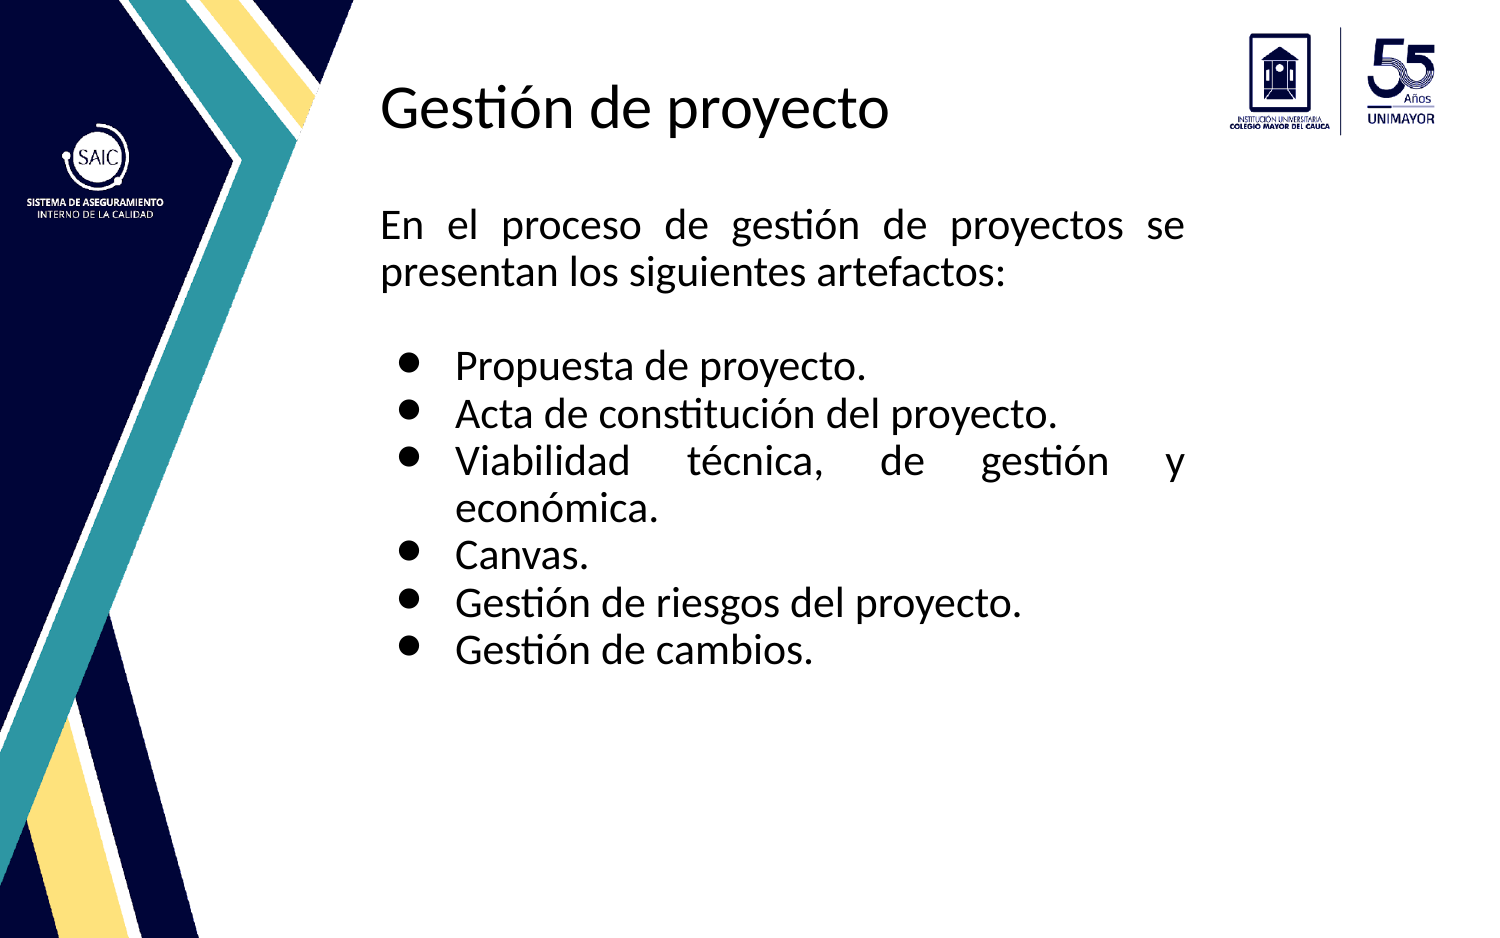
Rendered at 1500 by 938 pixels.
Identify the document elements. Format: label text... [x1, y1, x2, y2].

text_box En el proceso de gestión de proyectos se presentan los siguientes artefactos: Propuesta de proyecto. Acta de constitución del proyecto. Viabilidad técnica, de gestión y económica. Canvas. Gestión de riesgos del proyecto. Gestión de cambios. [365, 193, 1201, 860]
picture [0, 0, 1500, 938]
title Gestión de proyecto [365, 59, 963, 158]
